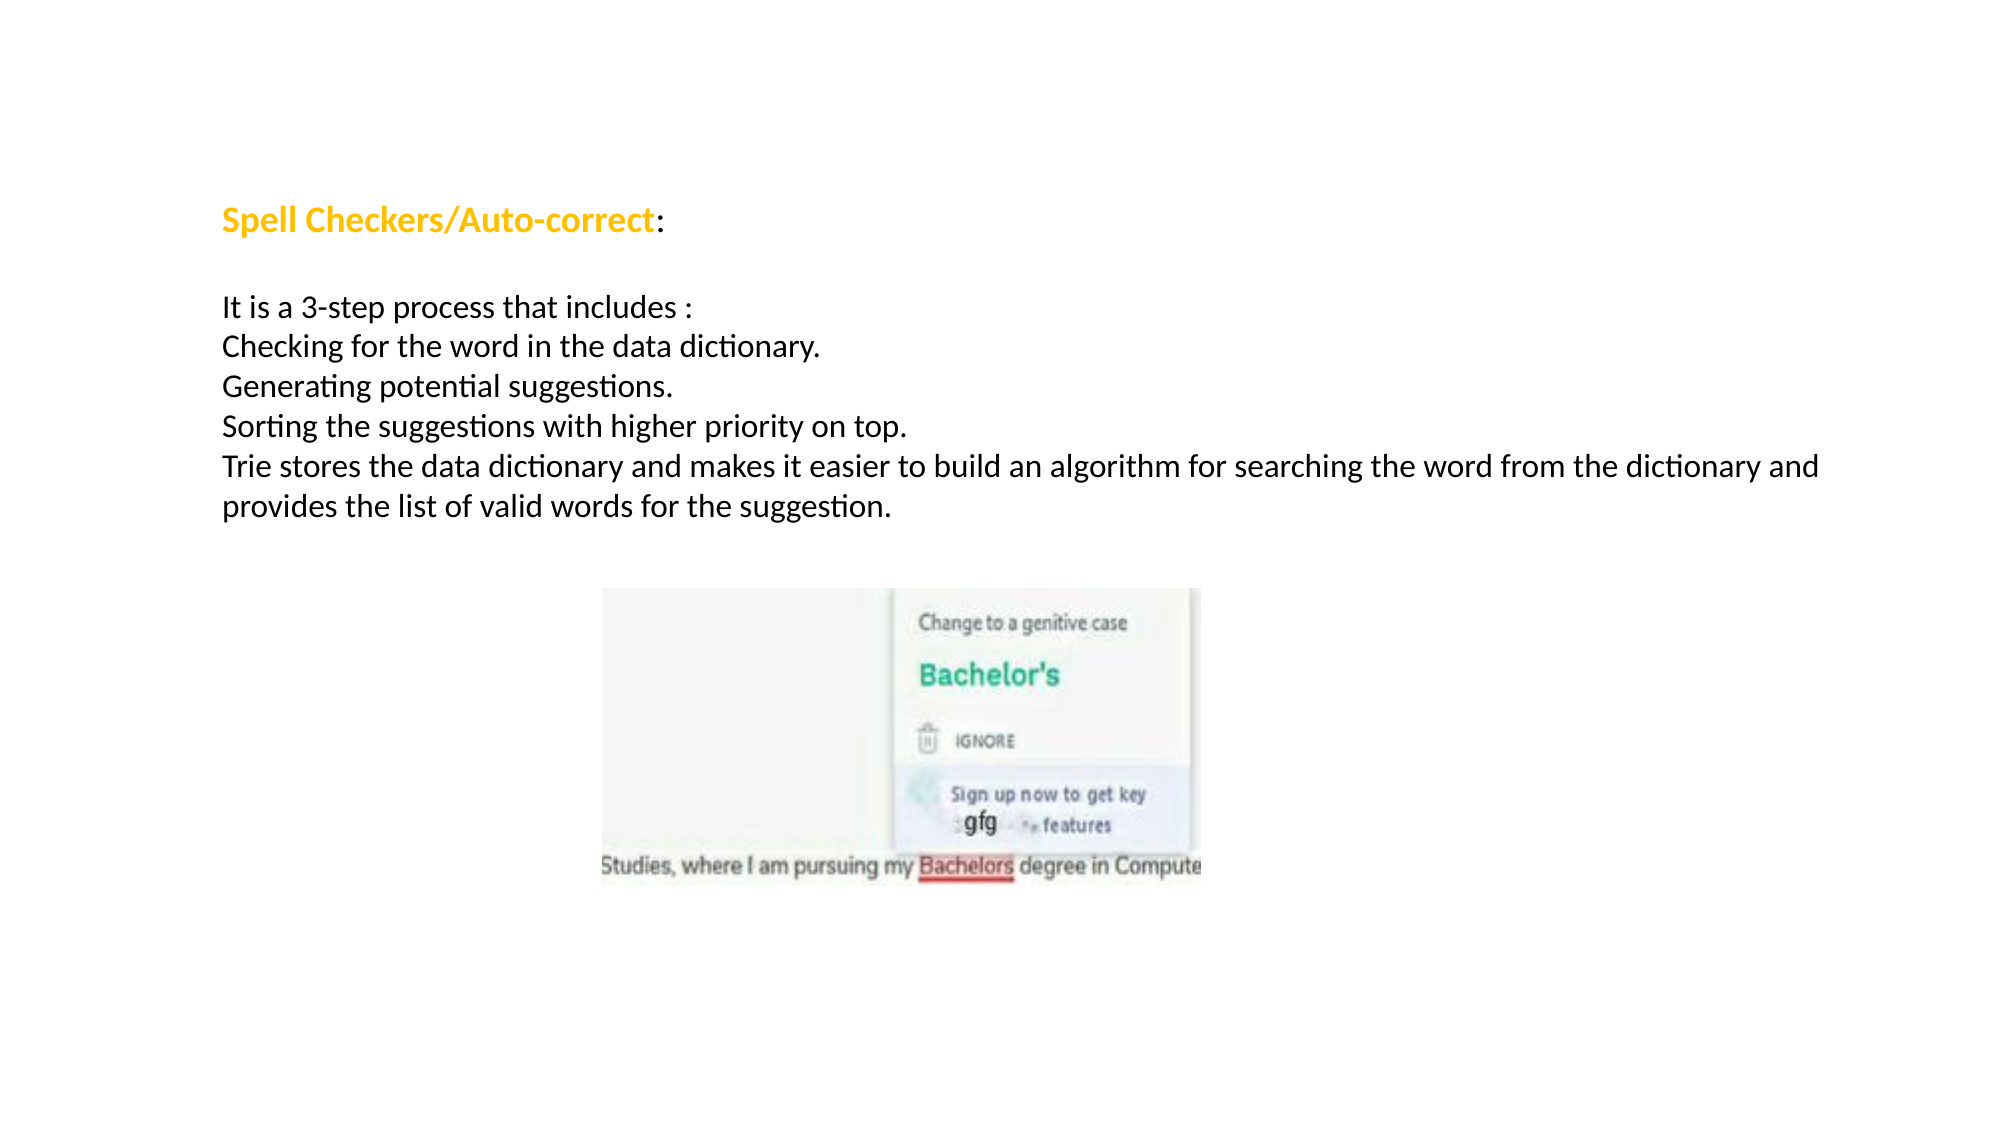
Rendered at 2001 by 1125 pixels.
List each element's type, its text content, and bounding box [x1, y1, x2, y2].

picture [602, 588, 1201, 886]
text_box Spell Checkers/Auto-correct: It is a 3-step process that includes : Checking for the word in the data dictionary. Generating potential suggestions. Sorting the suggestions with higher priority on top. Trie stores the data dictionary and makes it easier to build an algorithm for searching the word from the dictionary and provides the list of valid words for the suggestion. [207, 187, 1857, 1007]
